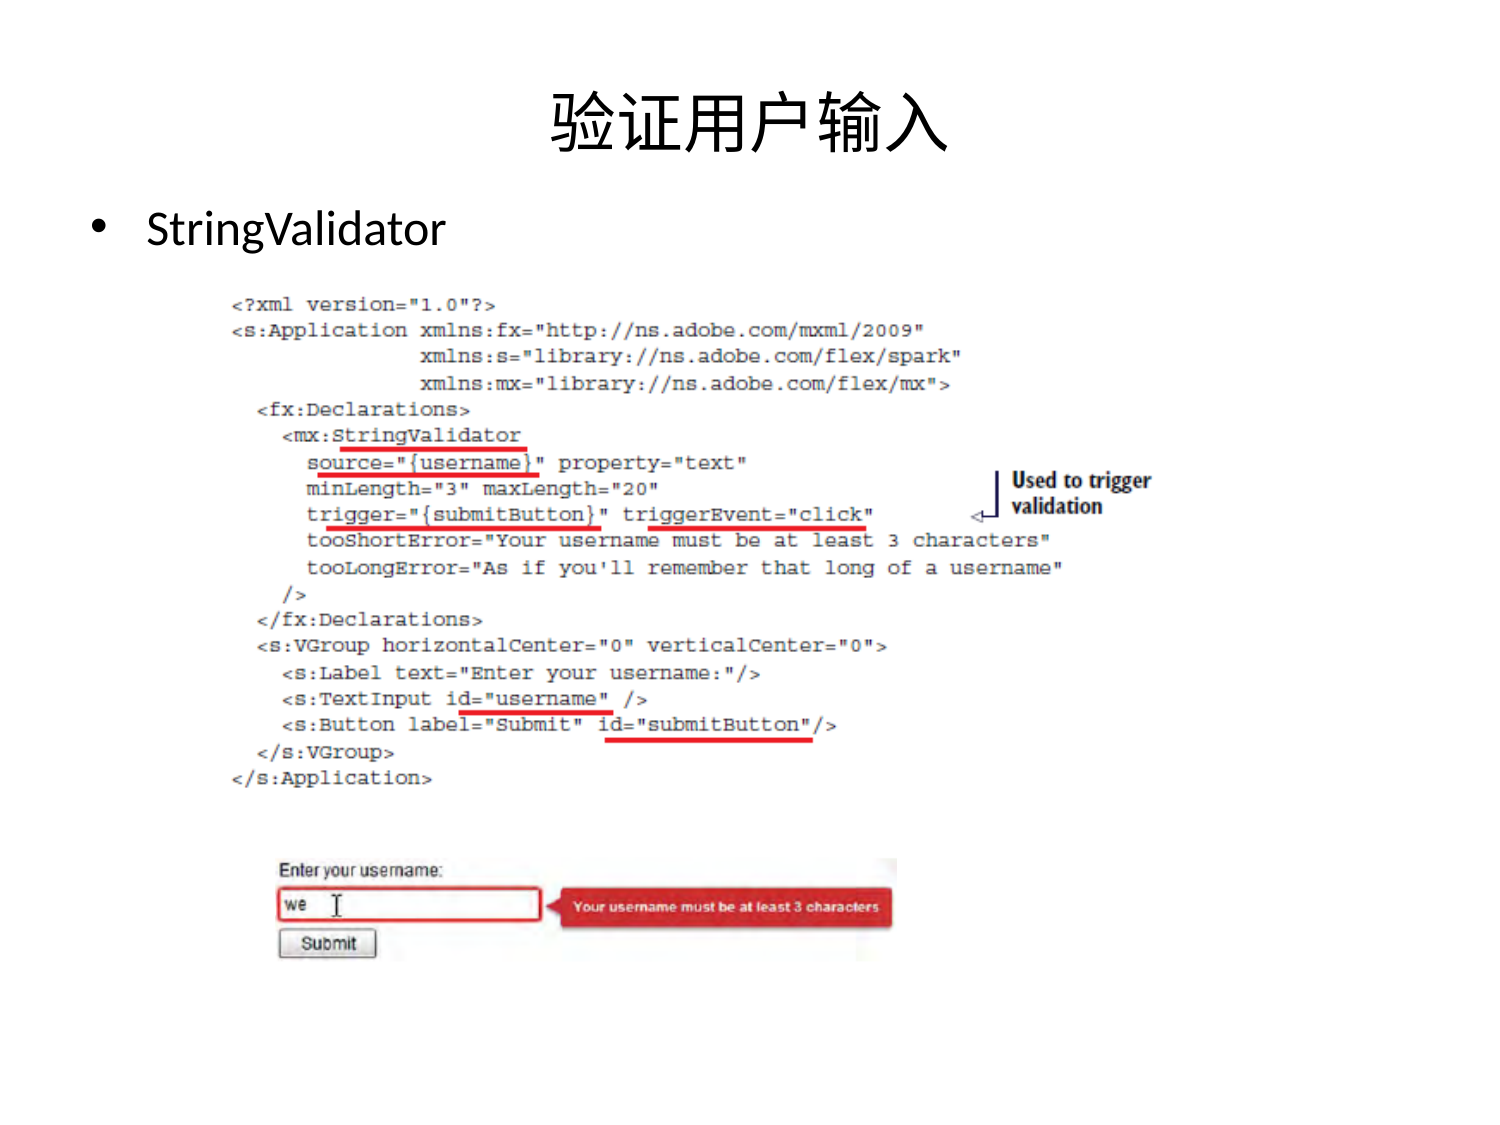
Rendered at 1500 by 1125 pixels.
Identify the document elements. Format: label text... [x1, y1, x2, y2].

picture [274, 849, 898, 971]
list StringValidator [75, 187, 1425, 1100]
picture [224, 287, 1160, 801]
title 验证用户输入 [75, 50, 1425, 187]
